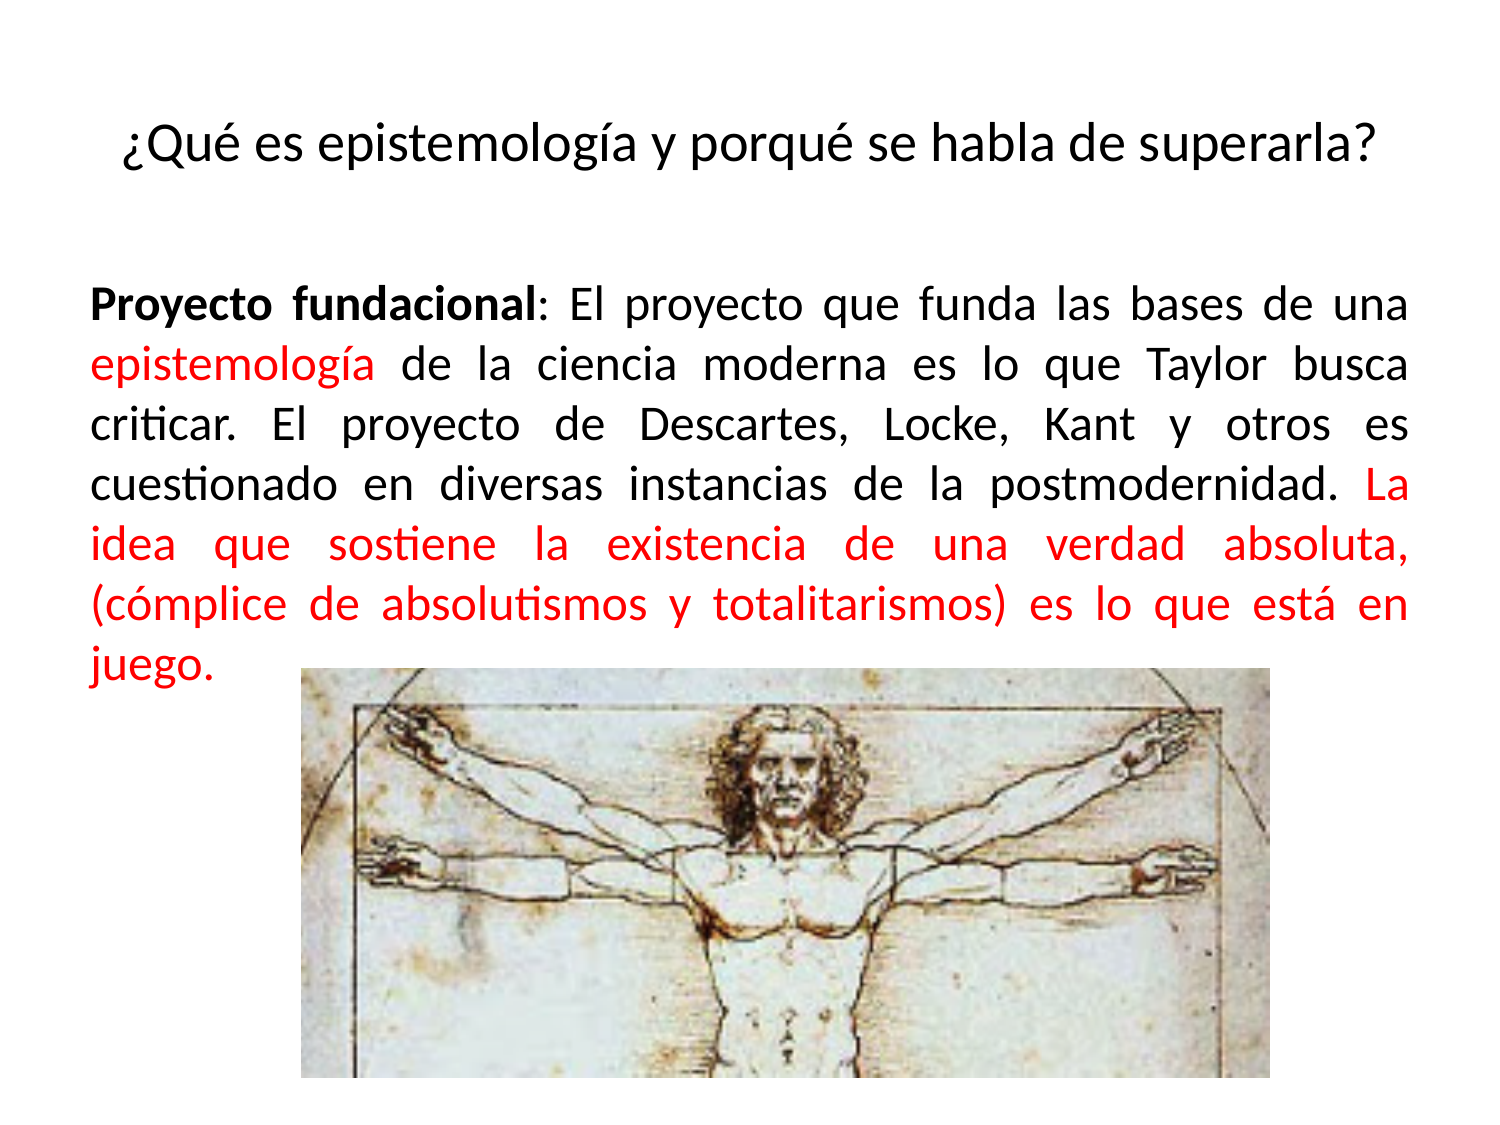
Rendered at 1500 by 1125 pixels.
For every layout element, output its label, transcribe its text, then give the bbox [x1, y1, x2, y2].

picture [300, 668, 1270, 1078]
list Proyecto fundacional: El proyecto que funda las bases de una epistemología de la ciencia moderna es lo que Taylor busca criticar. El proyecto de Descartes, Locke, Kant y otros es cuestionado en diversas instancias de la postmodernidad. La idea que sostiene la existencia de una verdad absoluta, (cómplice de absolutismos y totalitarismos) es lo que está en juego. [75, 262, 1425, 1005]
title ¿Qué es epistemología y porqué se habla de superarla? [75, 45, 1425, 233]
